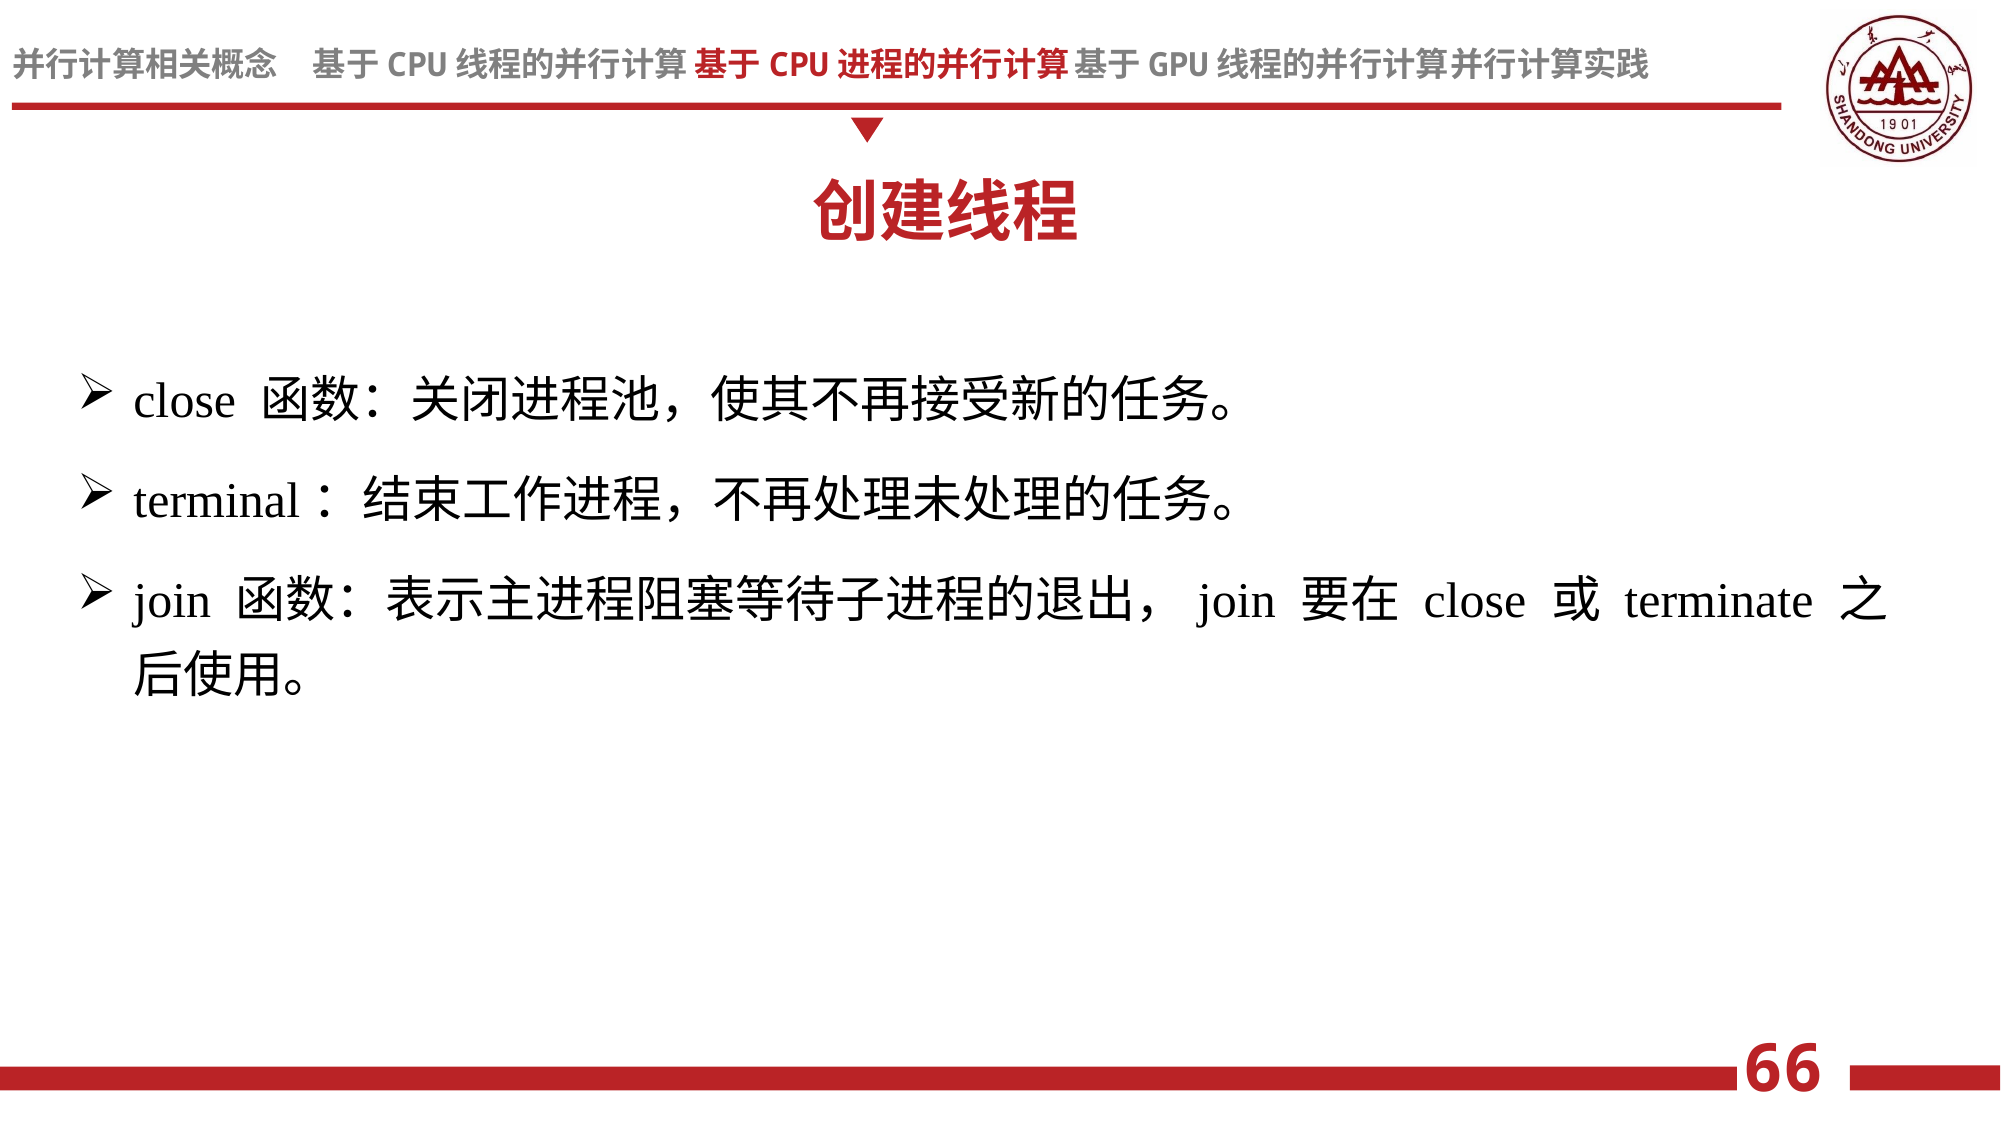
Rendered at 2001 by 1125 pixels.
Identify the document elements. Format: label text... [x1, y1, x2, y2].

text_box 创建线程 [797, 161, 1095, 256]
text_box close 函数：关闭进程池，使其不再接受新的任务。 terminal：结束工作进程，不再处理未处理的任务。 join 函数：表示主进程阻塞等待子进程的退出，join 要在 close 或 terminate 之后使用。 [62, 345, 1938, 711]
picture [1820, 9, 1977, 167]
